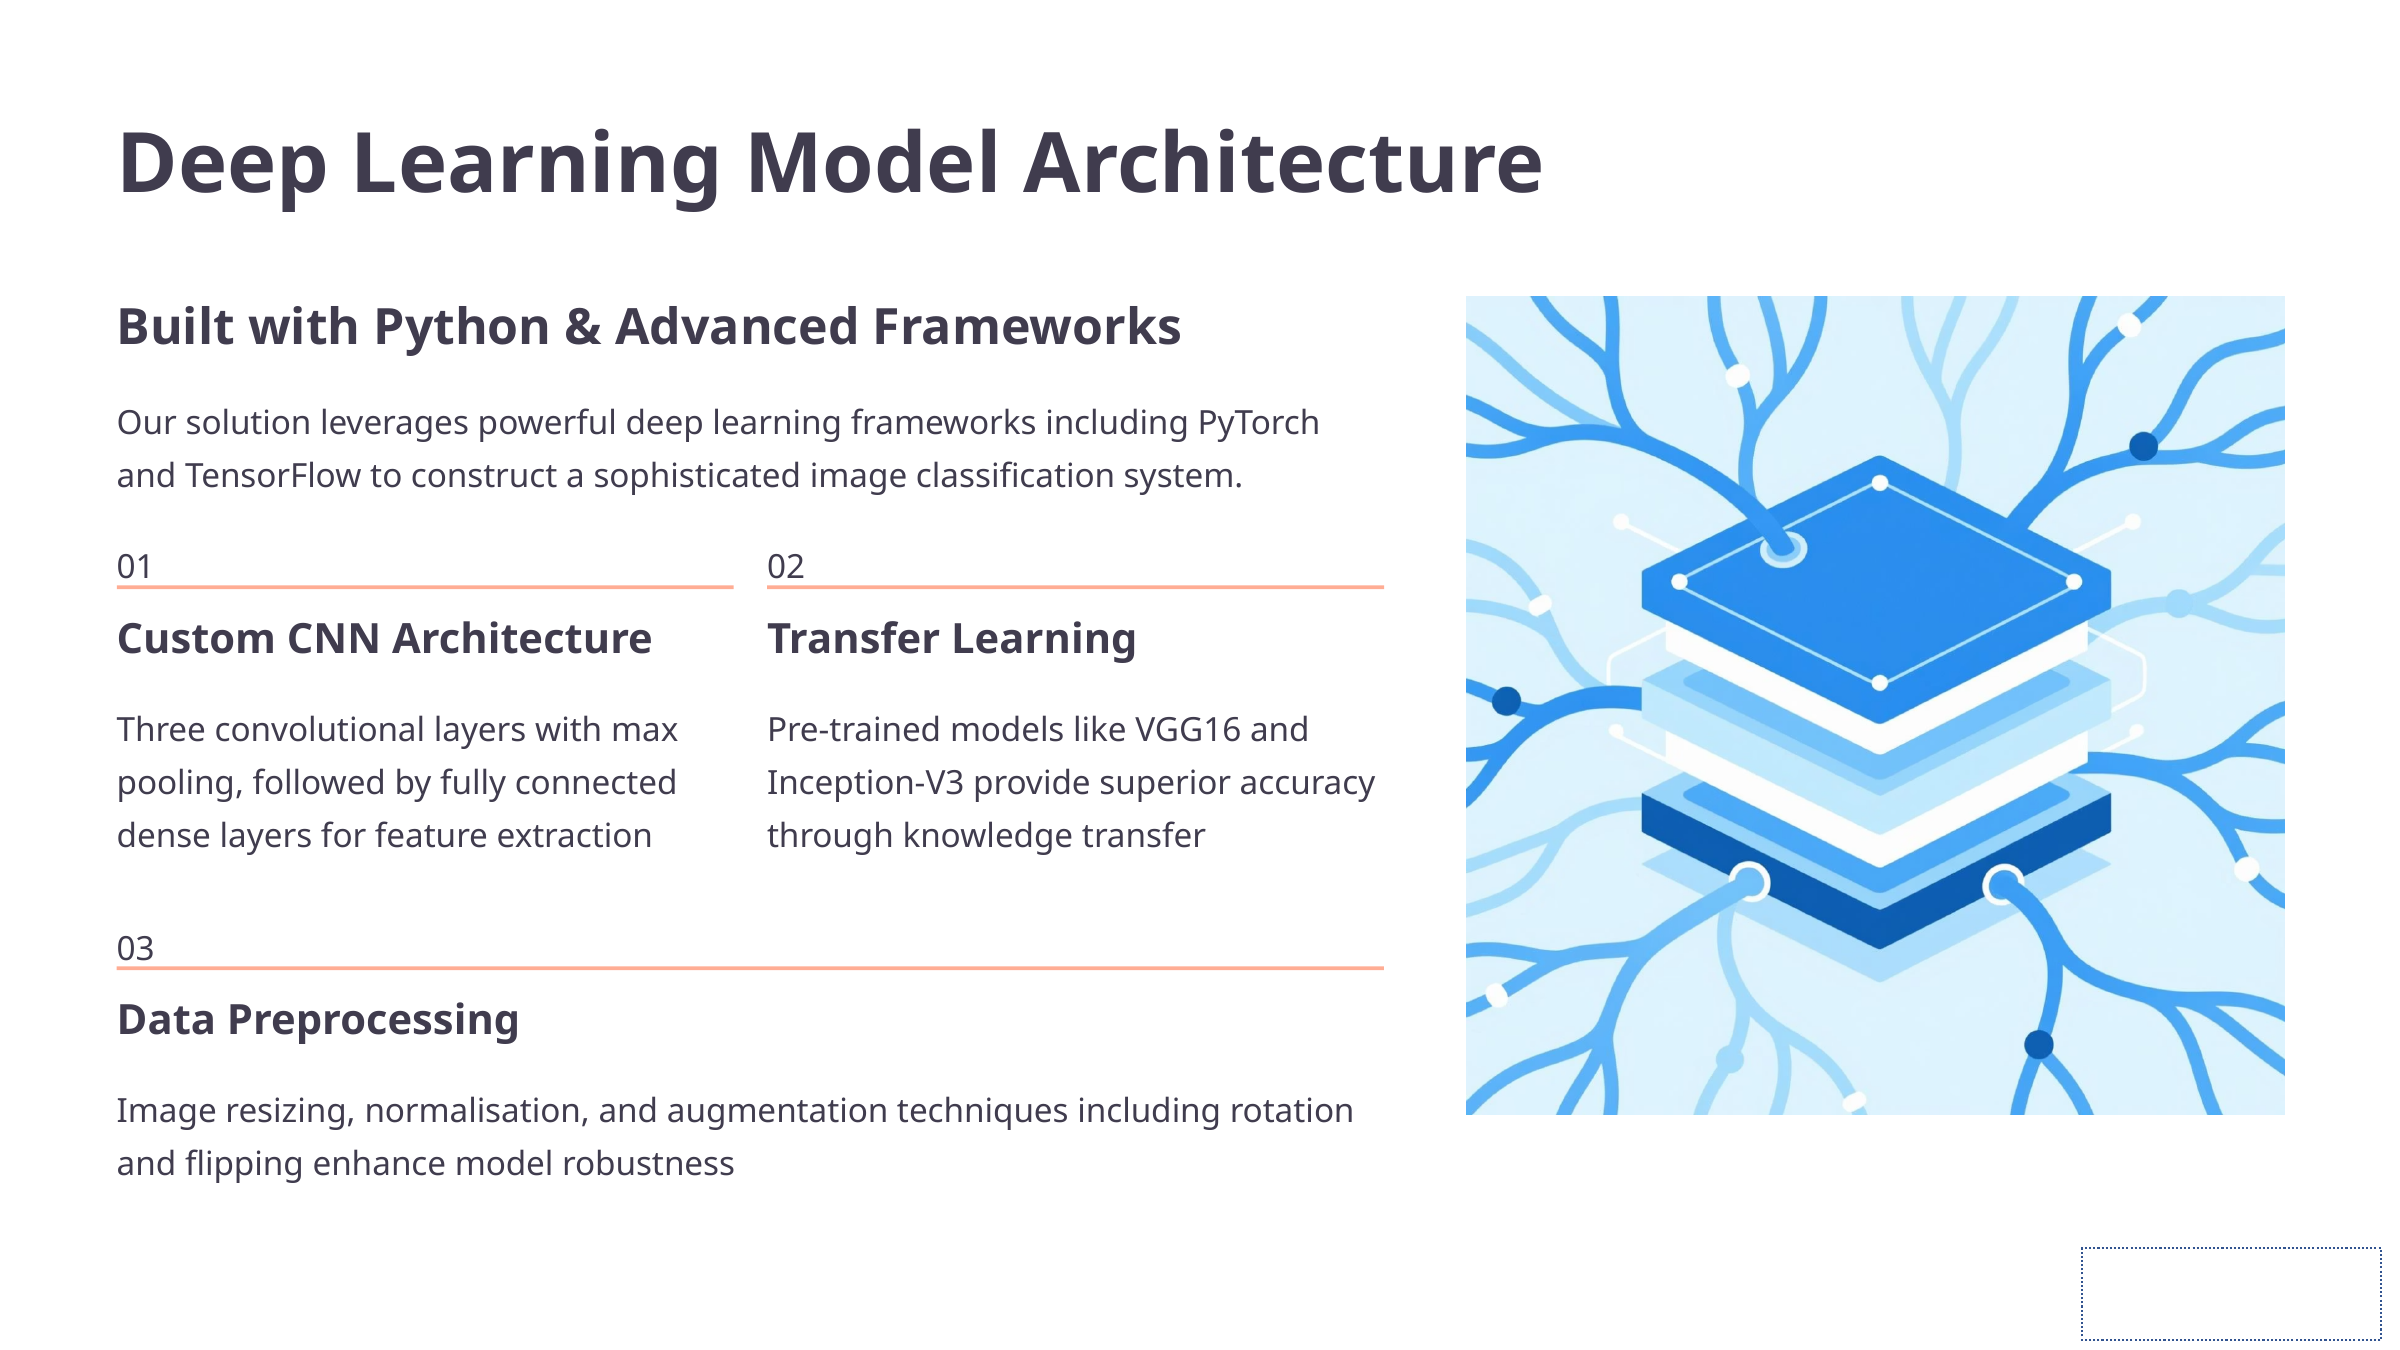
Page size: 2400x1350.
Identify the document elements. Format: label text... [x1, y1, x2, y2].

text_box Image resizing, normalisation, and augmentation techniques including rotation and flipping enhance model robustness [116, 1076, 1384, 1183]
picture [2381, 1271, 2389, 1339]
text_box [767, 585, 1385, 590]
text_box 03 [116, 913, 151, 956]
picture [1466, 296, 2285, 1115]
text_box Built with Python & Advanced Frameworks [116, 292, 1180, 355]
text_box [2081, 1247, 2382, 1341]
text_box Data Preprocessing [116, 990, 534, 1043]
text_box 02 [767, 532, 801, 575]
text_box 01 [116, 532, 151, 575]
text_box [116, 966, 1384, 971]
text_box [116, 585, 734, 590]
text_box Custom CNN Architecture [116, 609, 644, 662]
text_box Deep Learning Model Architecture [116, 104, 1534, 209]
text_box Transfer Learning [767, 609, 1185, 662]
text_box Three convolutional layers with max pooling, followed by fully connected dense layers for feature extraction [116, 695, 734, 856]
text_box Pre-trained models like VGG16 and Inception-V3 provide superior accuracy through knowledge transfer [767, 695, 1385, 856]
text_box Our solution leverages powerful deep learning frameworks including PyTorch and TensorFlow to construct a sophisticated image classification system. [116, 388, 1384, 495]
